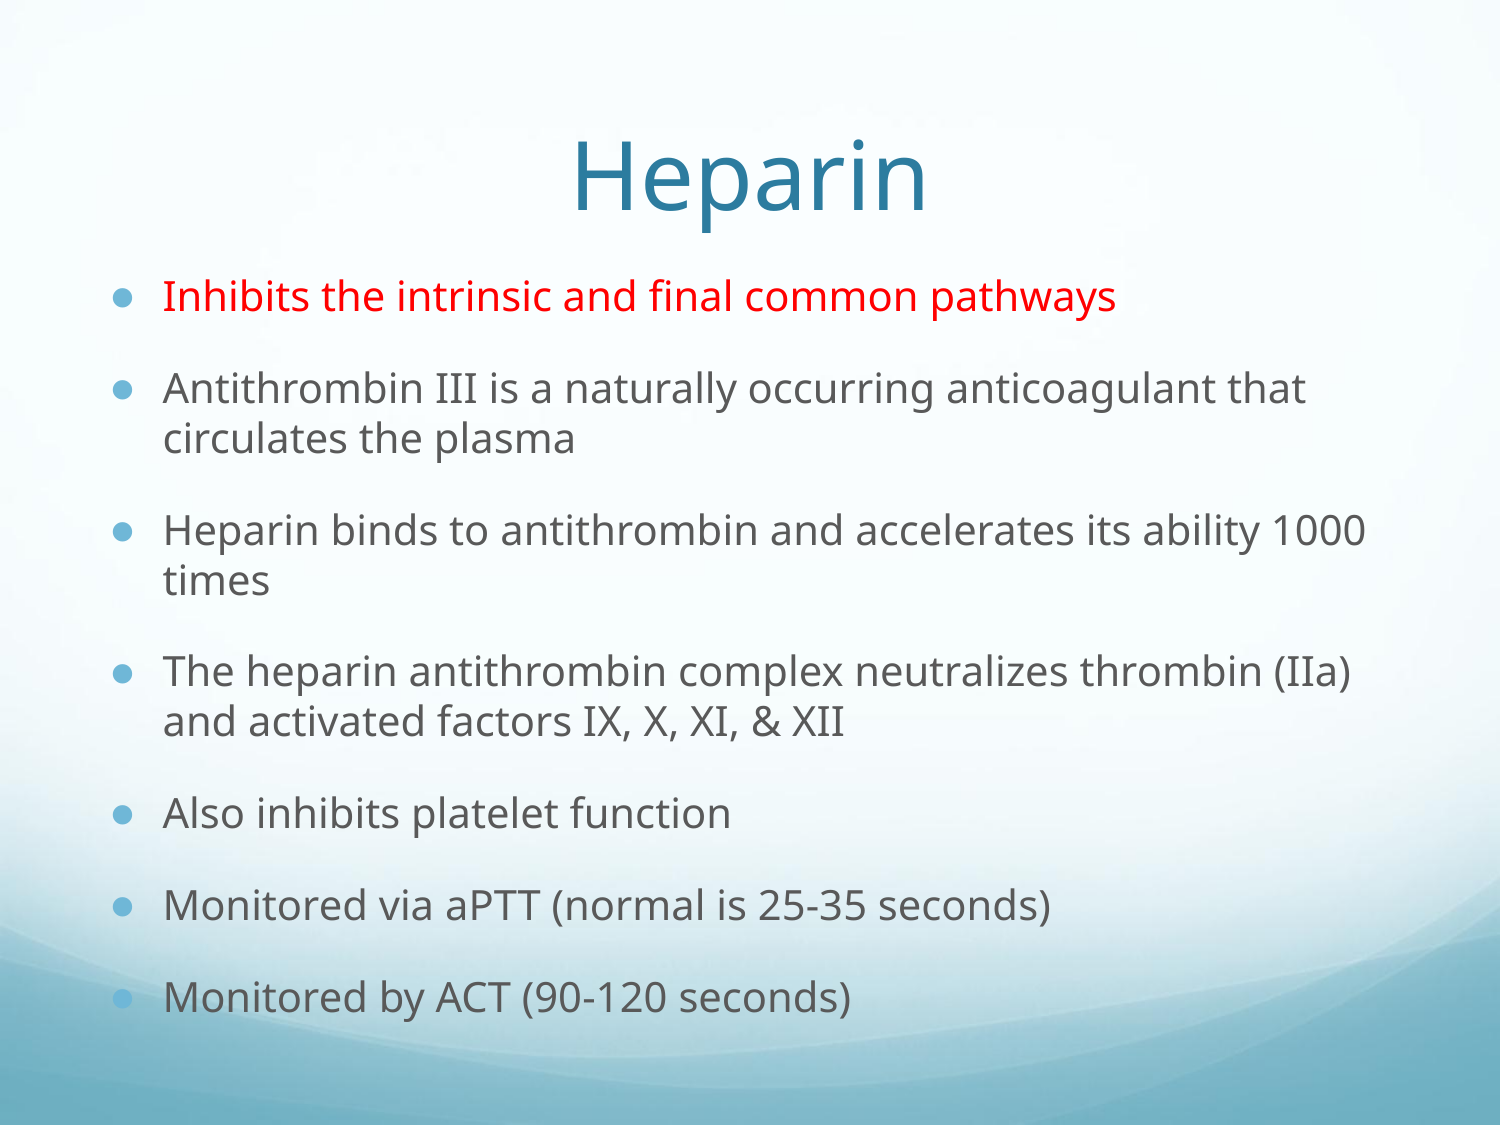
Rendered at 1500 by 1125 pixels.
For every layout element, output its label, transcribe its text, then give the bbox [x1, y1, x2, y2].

list Inhibits the intrinsic and final common pathways Antithrombin III is a naturally occurring anticoagulant that circulates the plasma Heparin binds to antithrombin and accelerates its ability 1000 times The heparin antithrombin complex neutralizes thrombin (IIa) and activated factors IX, X, XI, & XII Also inhibits platelet function Monitored via aPTT (normal is 25-35 seconds) Monitored by ACT (90-120 seconds) [90, 262, 1410, 975]
title Heparin [90, 17, 1410, 237]
picture [0, 0, 1500, 1125]
